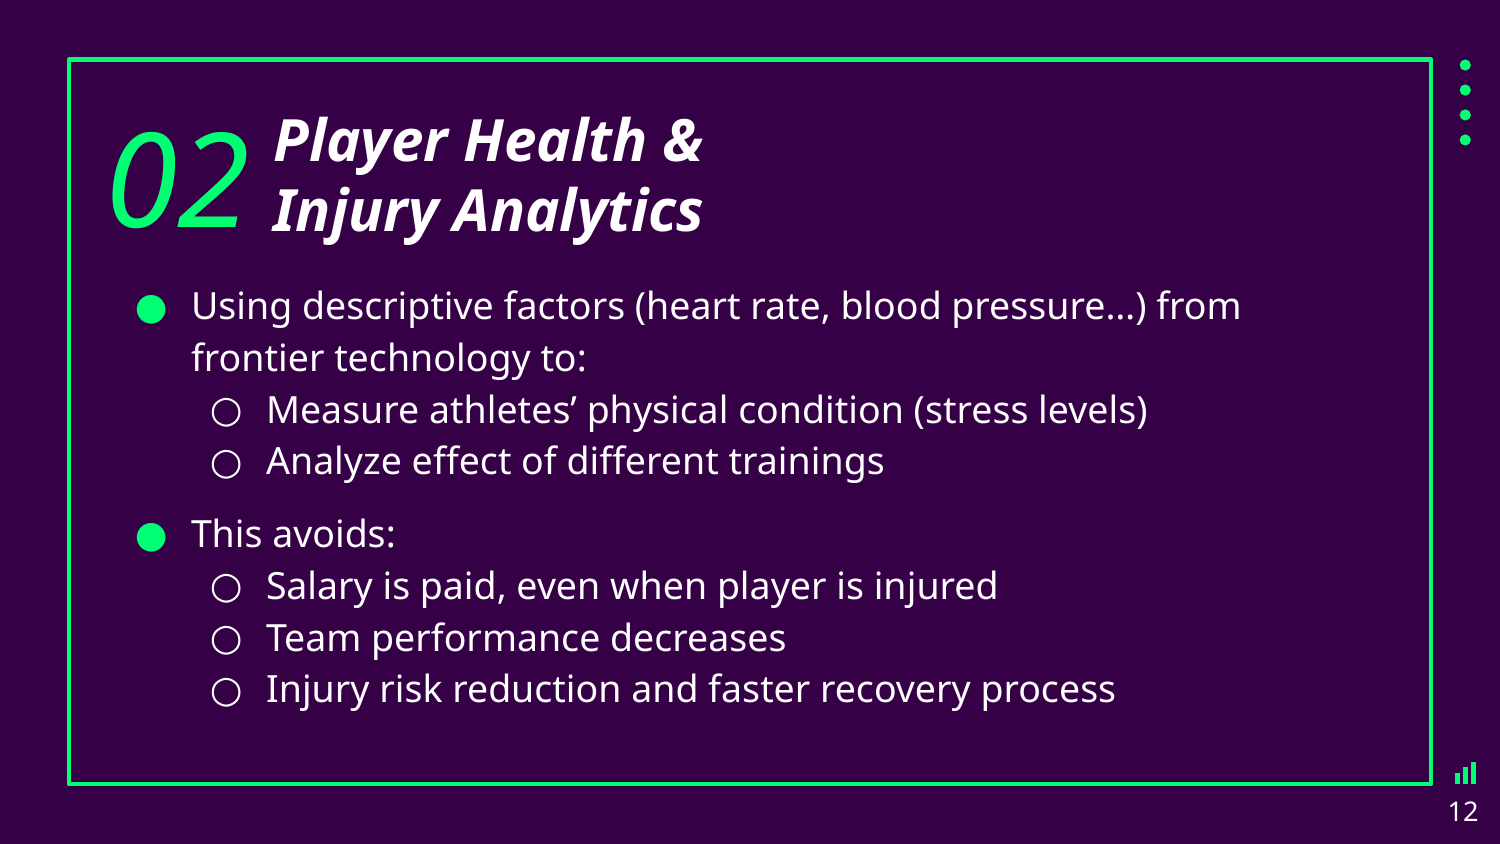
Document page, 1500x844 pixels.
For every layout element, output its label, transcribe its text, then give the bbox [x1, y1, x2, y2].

subtitle Using descriptive factors (heart rate, blood pressure…) from frontier technology to: Measure athletes’ physical condition (stress levels) Analyze effect of different trainings This avoids: Salary is paid, even when player is injured Team performance decreases Injury risk reduction and faster recovery process [101, 233, 1373, 753]
slide_number ‹#› [1403, 779, 1494, 844]
title 02 [90, 80, 289, 175]
subtitle Player Health & Injury Analytics [258, 88, 748, 241]
